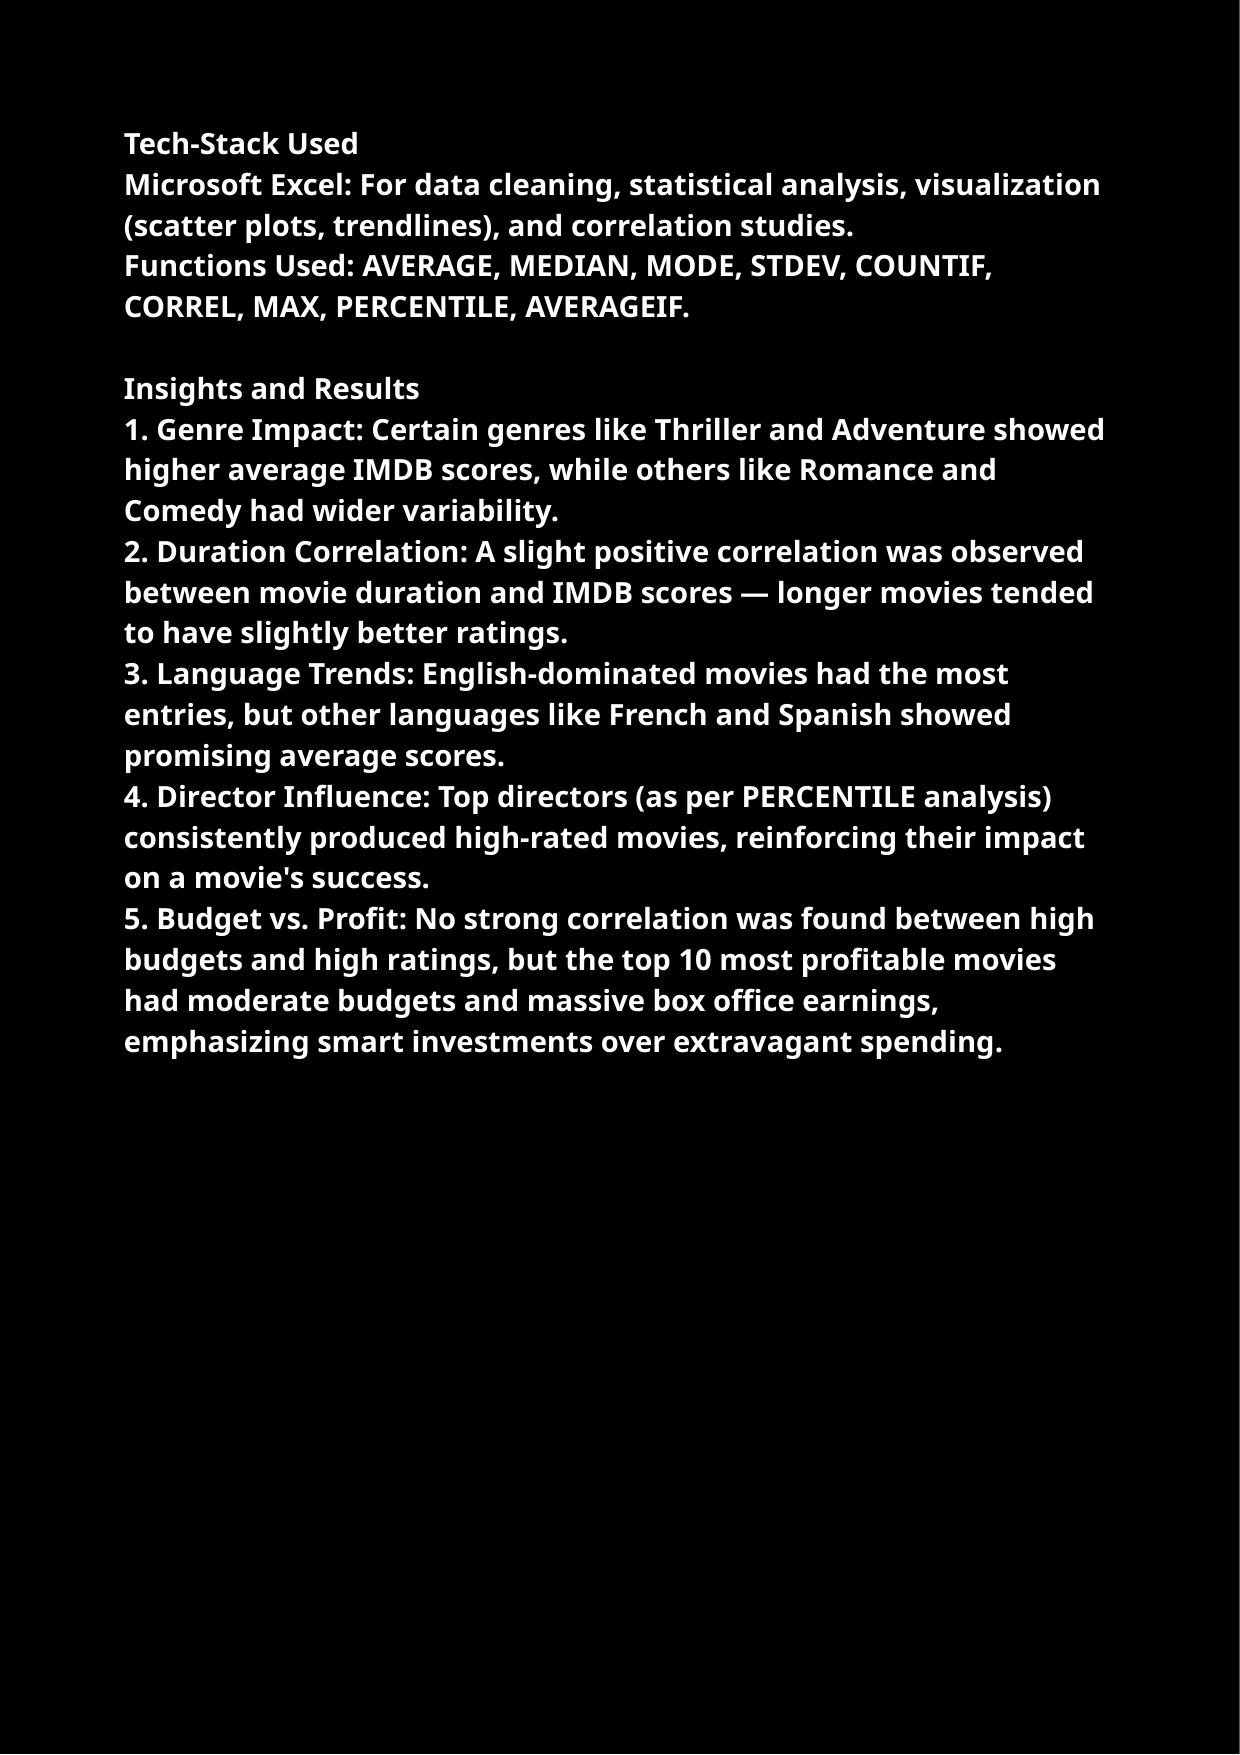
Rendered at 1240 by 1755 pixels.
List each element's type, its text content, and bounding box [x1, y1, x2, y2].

text_box Tech-Stack Used Microsoft Excel: For data cleaning, statistical analysis, visualization (scatter plots, trendlines), and correlation studies. Functions Used: AVERAGE, MEDIAN, MODE, STDEV, COUNTIF, CORREL, MAX, PERCENTILE, AVERAGEIF. Insights and Results 1. Genre Impact: Certain genres like Thriller and Adventure showed higher average IMDB scores, while others like Romance and Comedy had wider variability. 2. Duration Correlation: A slight positive correlation was observed between movie duration and IMDB scores — longer movies tended to have slightly better ratings. 3. Language Trends: English-dominated movies had the most entries, but other languages like French and Spanish showed promising average scores. 4. Director Influence: Top directors (as per PERCENTILE analysis) consistently produced high-rated movies, reinforcing their impact on a movie's success. 5. Budget vs. Profit: No strong correlation was found between high budgets and high ratings, but the top 10 most profitable movies had moderate budgets and massive box office earnings, emphasizing smart investments over extravagant spending. [123, 119, 1117, 1058]
